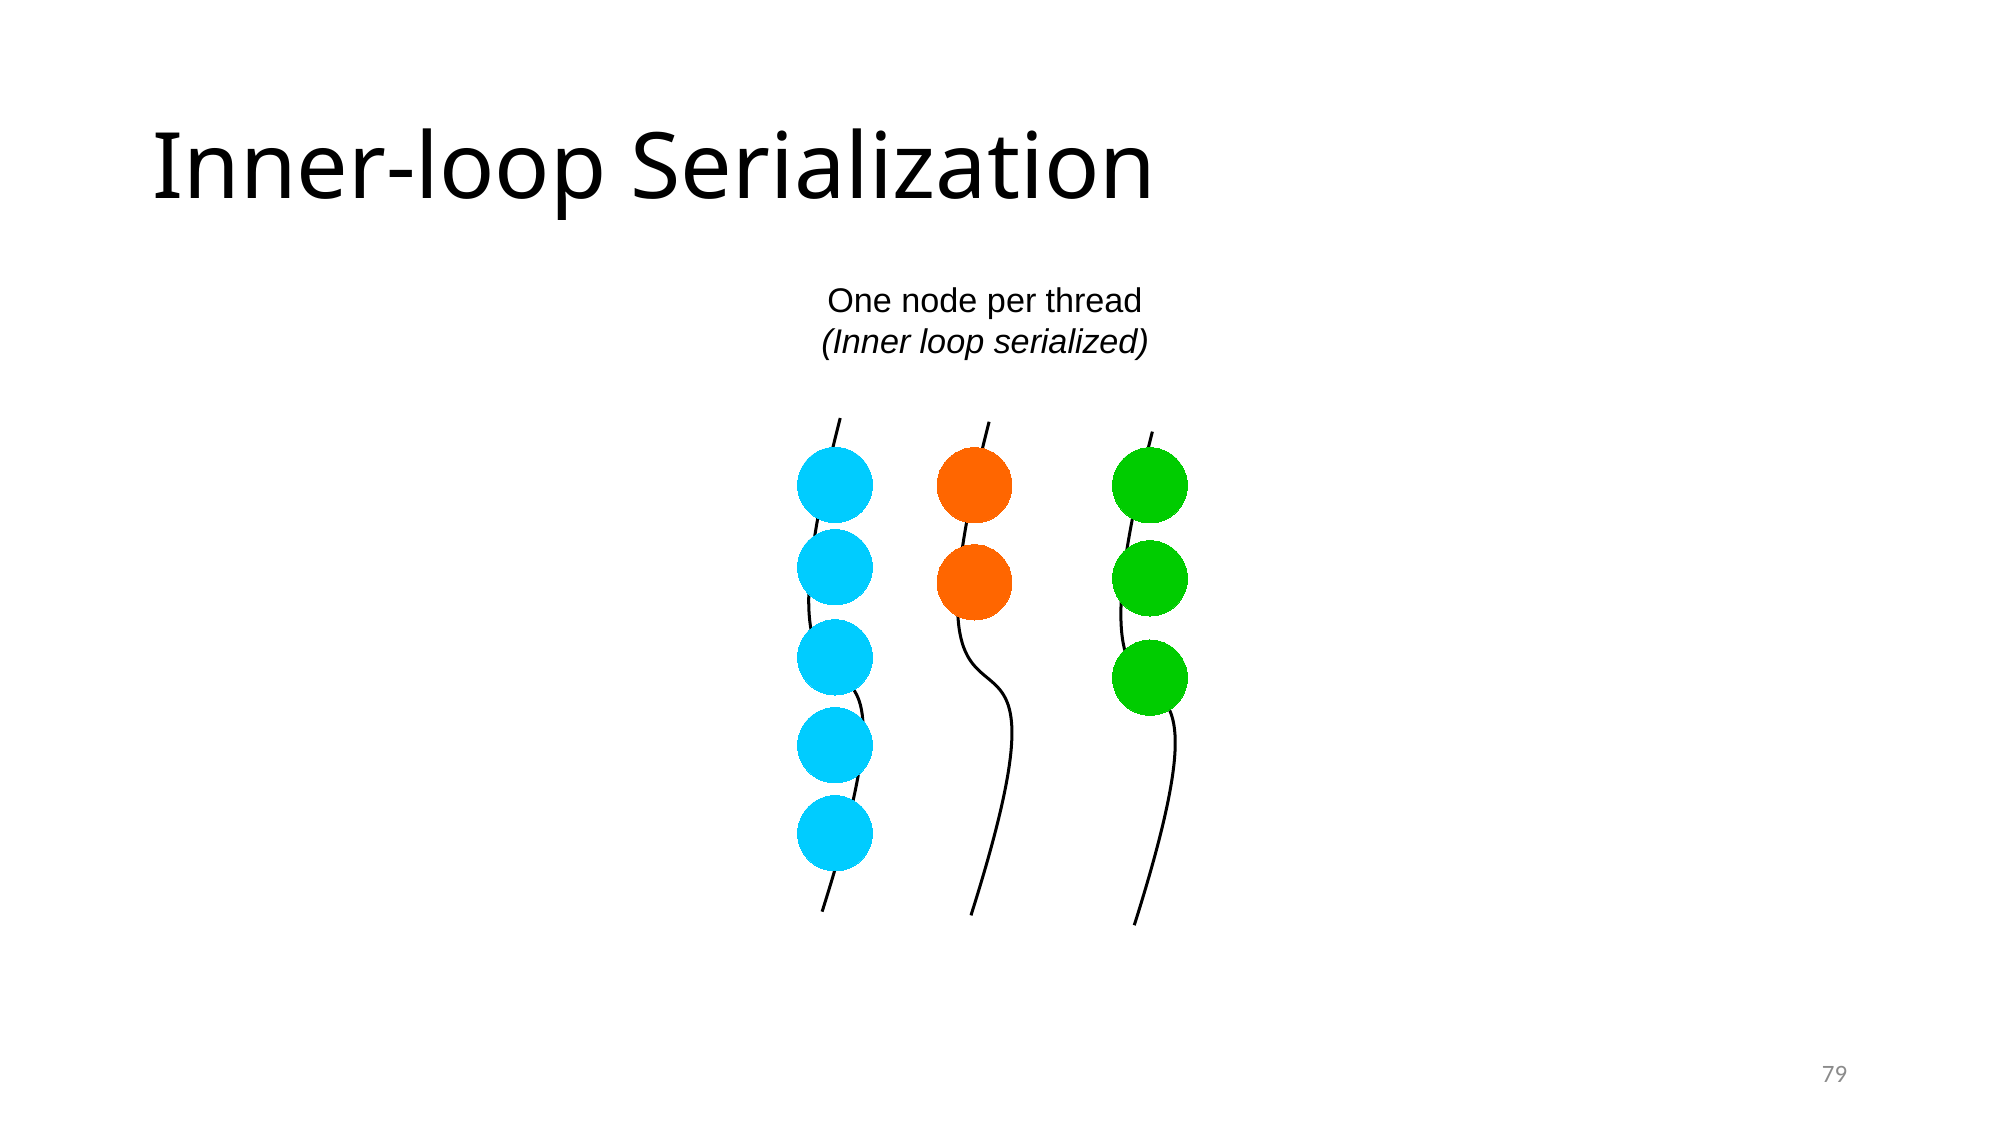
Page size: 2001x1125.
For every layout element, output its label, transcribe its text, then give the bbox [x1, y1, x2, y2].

text_box [957, 617, 1012, 916]
text_box [1112, 447, 1188, 523]
text_box [826, 775, 859, 800]
text_box [797, 619, 873, 696]
text_box [1127, 519, 1150, 547]
text_box [937, 544, 1012, 621]
text_box [797, 795, 873, 871]
text_box [1148, 431, 1153, 447]
title Inner-loop Serialization [137, 59, 1863, 278]
text_box [822, 870, 835, 912]
text_box [808, 595, 834, 628]
text_box [797, 707, 873, 783]
text_box [937, 447, 1012, 523]
text_box [829, 690, 863, 719]
text_box [1112, 540, 1188, 617]
text_box [814, 519, 837, 535]
text_box [1112, 639, 1188, 716]
text_box [962, 522, 986, 546]
text_box [1120, 604, 1146, 649]
text_box [982, 421, 990, 450]
text_box One node per thread (Inner loop serialized) [807, 272, 1163, 368]
text_box [797, 447, 873, 523]
slide_number 79 [1412, 1042, 1863, 1103]
text_box [833, 418, 841, 447]
text_box [1134, 710, 1176, 926]
text_box [797, 529, 873, 605]
